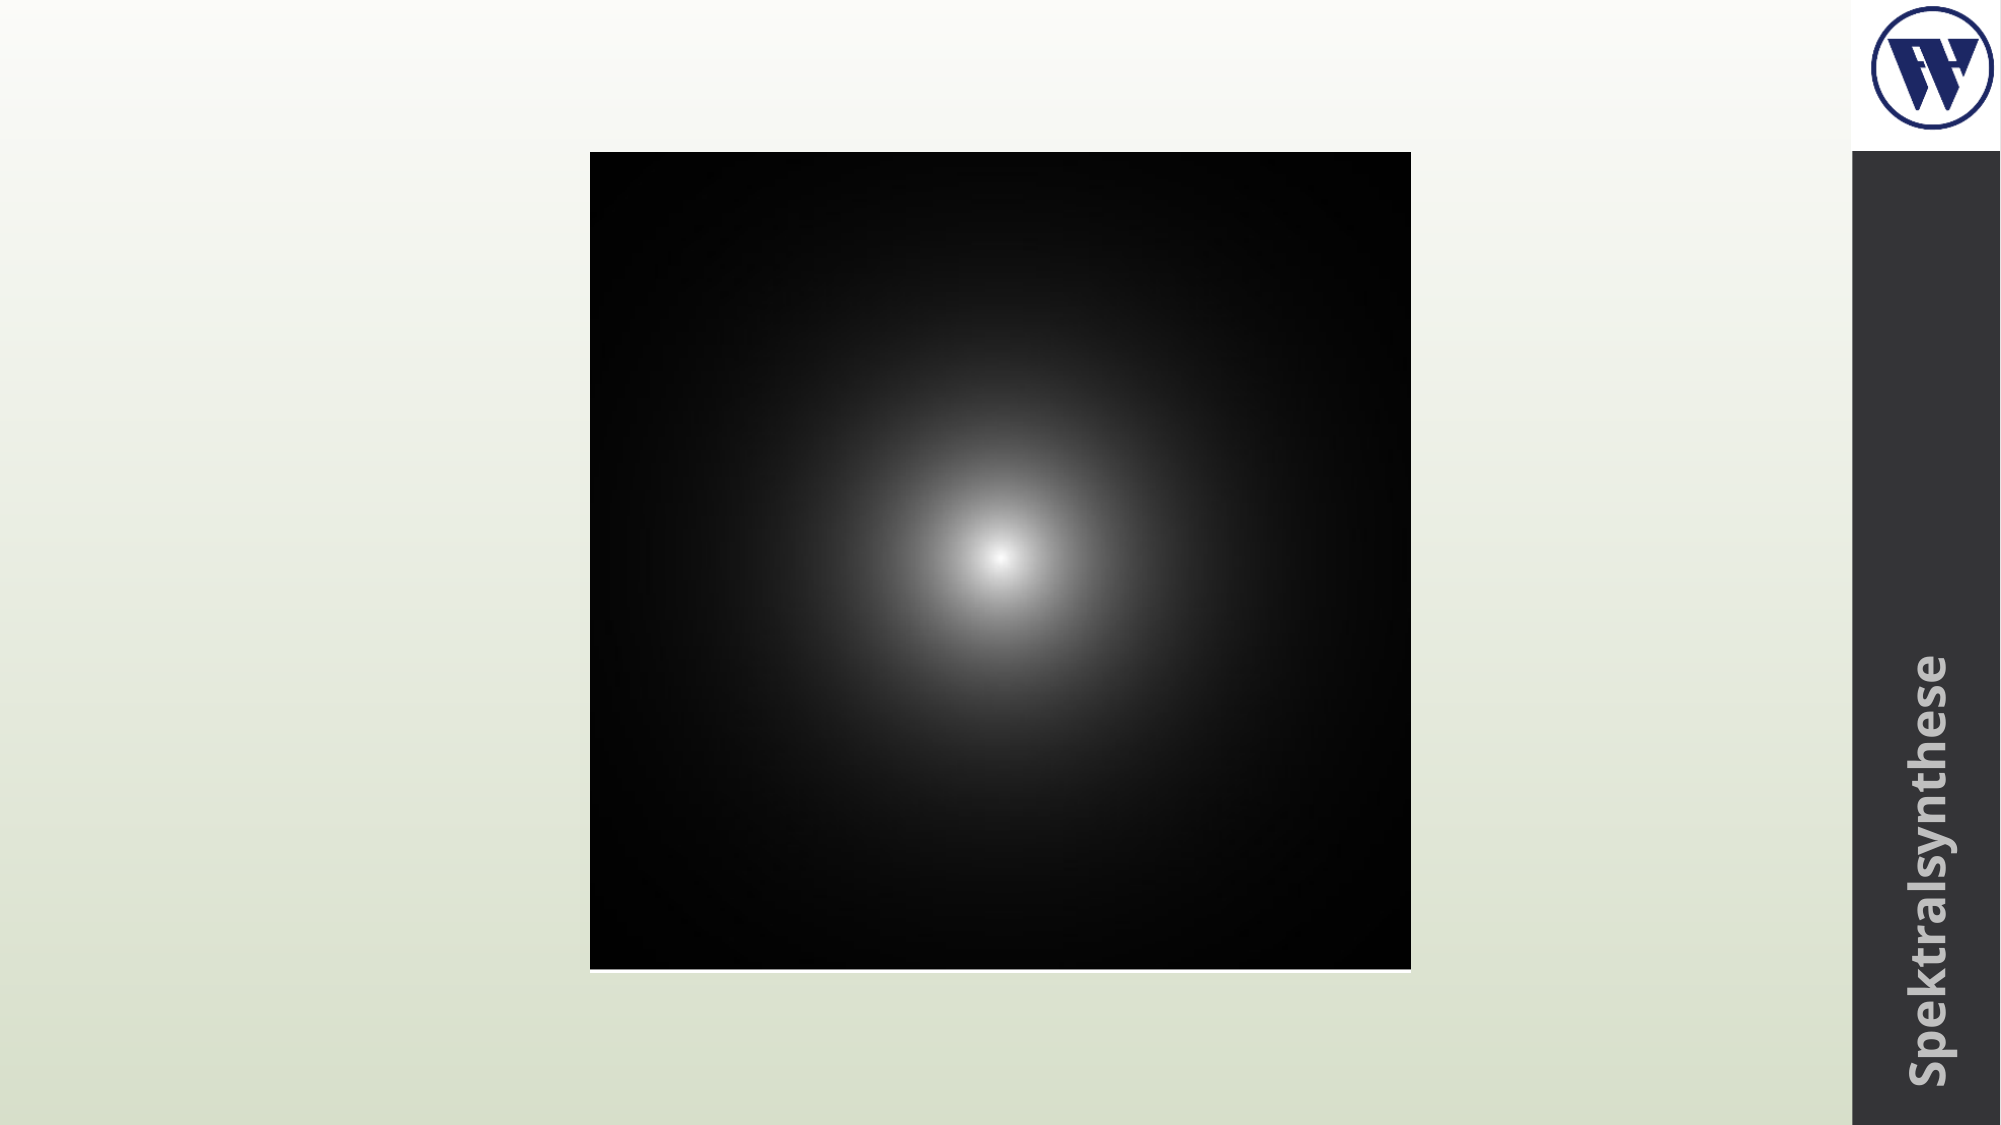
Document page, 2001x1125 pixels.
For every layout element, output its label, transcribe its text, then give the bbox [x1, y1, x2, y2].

picture [1851, 0, 2000, 151]
picture [590, 151, 1411, 973]
text_box Spektralsynthese [1888, 160, 1963, 1104]
